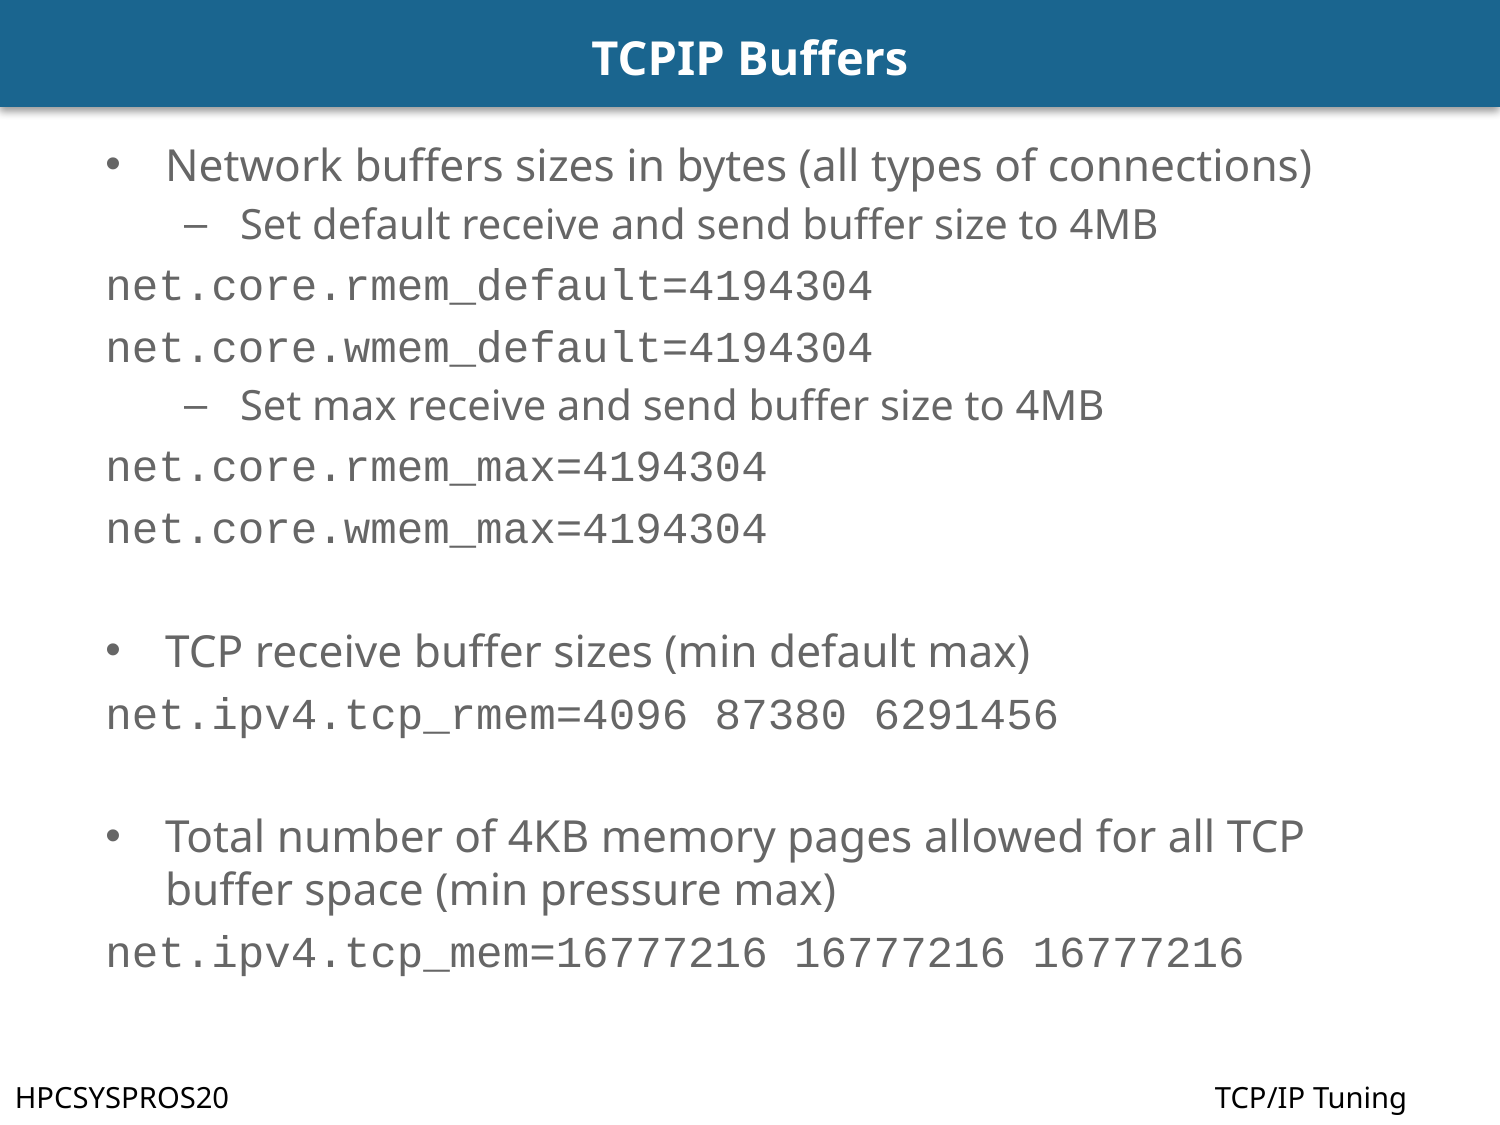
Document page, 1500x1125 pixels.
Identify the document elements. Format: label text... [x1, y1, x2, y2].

title TCPIP Buffers [75, 25, 1425, 88]
list Network buffers sizes in bytes (all types of connections) Set default receive and send buffer size to 4MB net.core.rmem_default=4194304 net.core.wmem_default=4194304 Set max receive and send buffer size to 4MB net.core.rmem_max=4194304 net.core.wmem_max=4194304 TCP receive buffer sizes (min default max) net.ipv4.tcp_rmem=4096 87380 6291456 Total number of 4KB memory pages allowed for all TCP buffer space (min pressure max) net.ipv4.tcp_mem=16777216 16777216 16777216 [75, 129, 1425, 1064]
text_box HPCSYSPROS20 TCP/IP Tuning [0, 1072, 1500, 1123]
